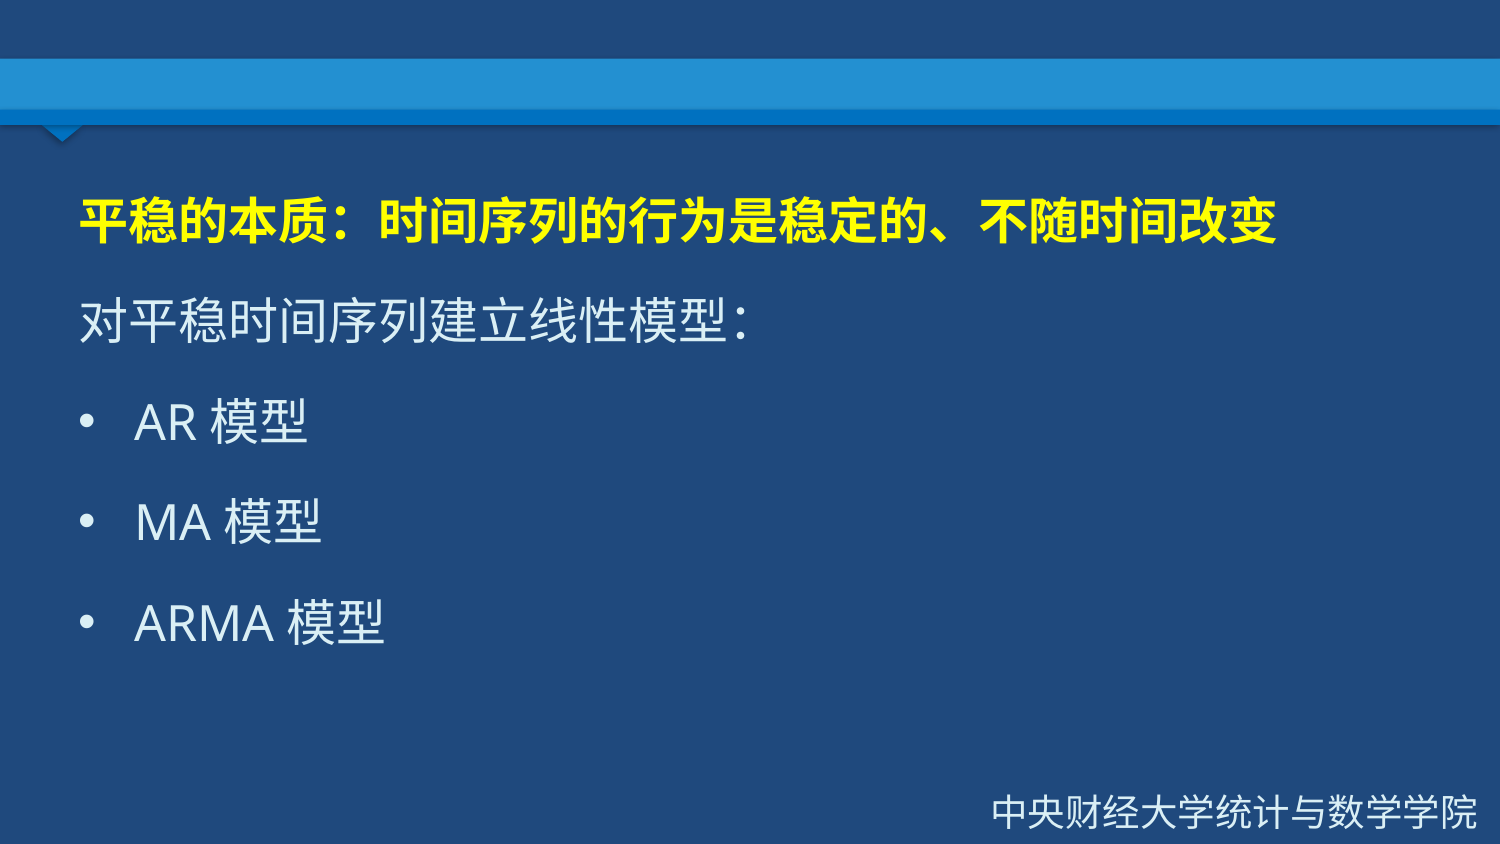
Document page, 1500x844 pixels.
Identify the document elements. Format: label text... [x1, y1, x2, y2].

list 平稳的本质：时间序列的行为是稳定的、不随时间改变 对平稳时间序列建立线性模型： AR模型 MA模型 ARMA模型 [63, 169, 1414, 785]
